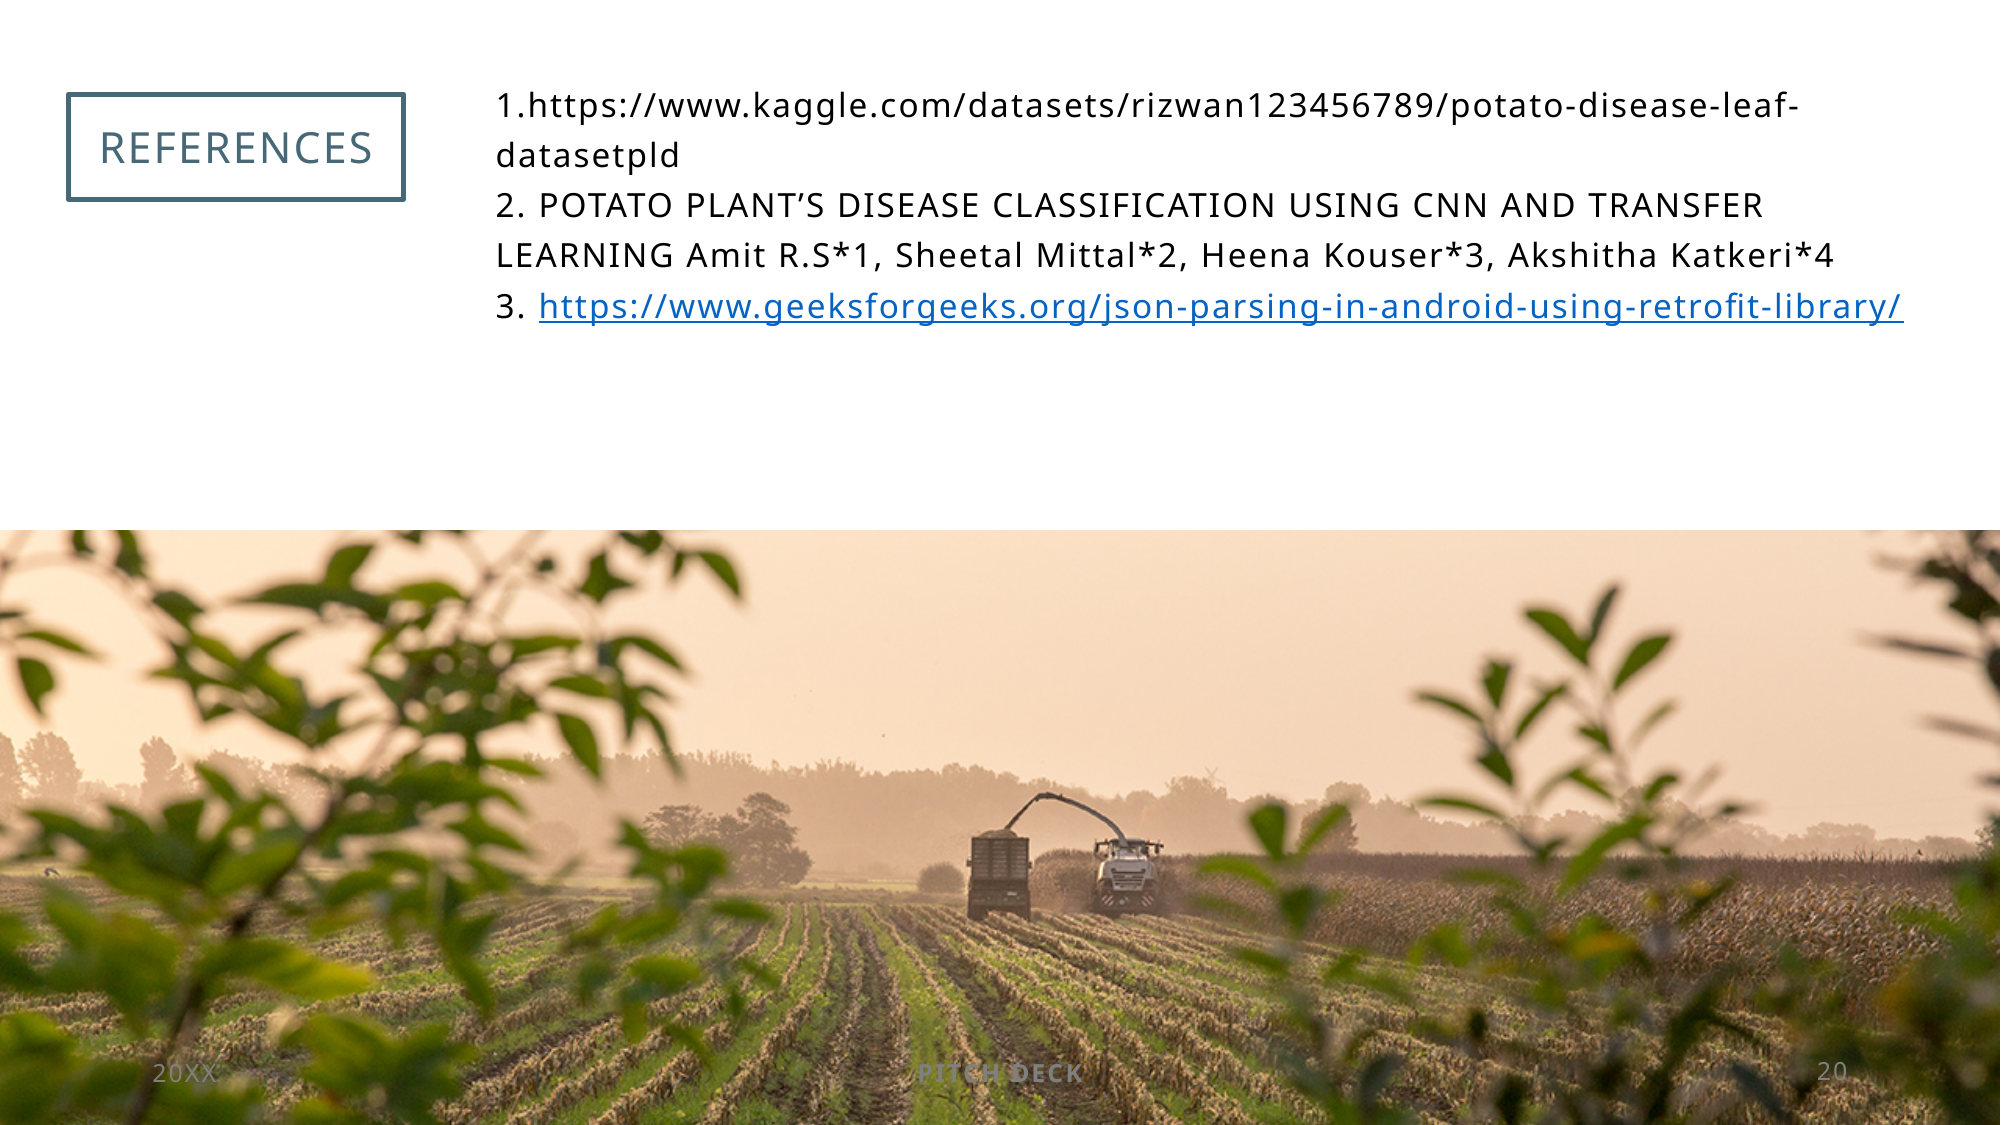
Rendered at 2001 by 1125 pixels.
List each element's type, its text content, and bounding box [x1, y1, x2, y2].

picture [0, 530, 2000, 1125]
title references [66, 92, 406, 202]
list 1.https://www.kaggle.com/datasets/rizwan123456789/potato-disease-leaf-datasetpld 2. POTATO PLANT’S DISEASE CLASSIFICATION USING CNN AND TRANSFER LEARNING Amit R.S*1, Sheetal Mittal*2, Heena Kouser*3, Akshitha Katkeri*4 3. https://www.geeksforgeeks.org/json-parsing-in-android-using-retrofit-library/ [480, 66, 1932, 475]
